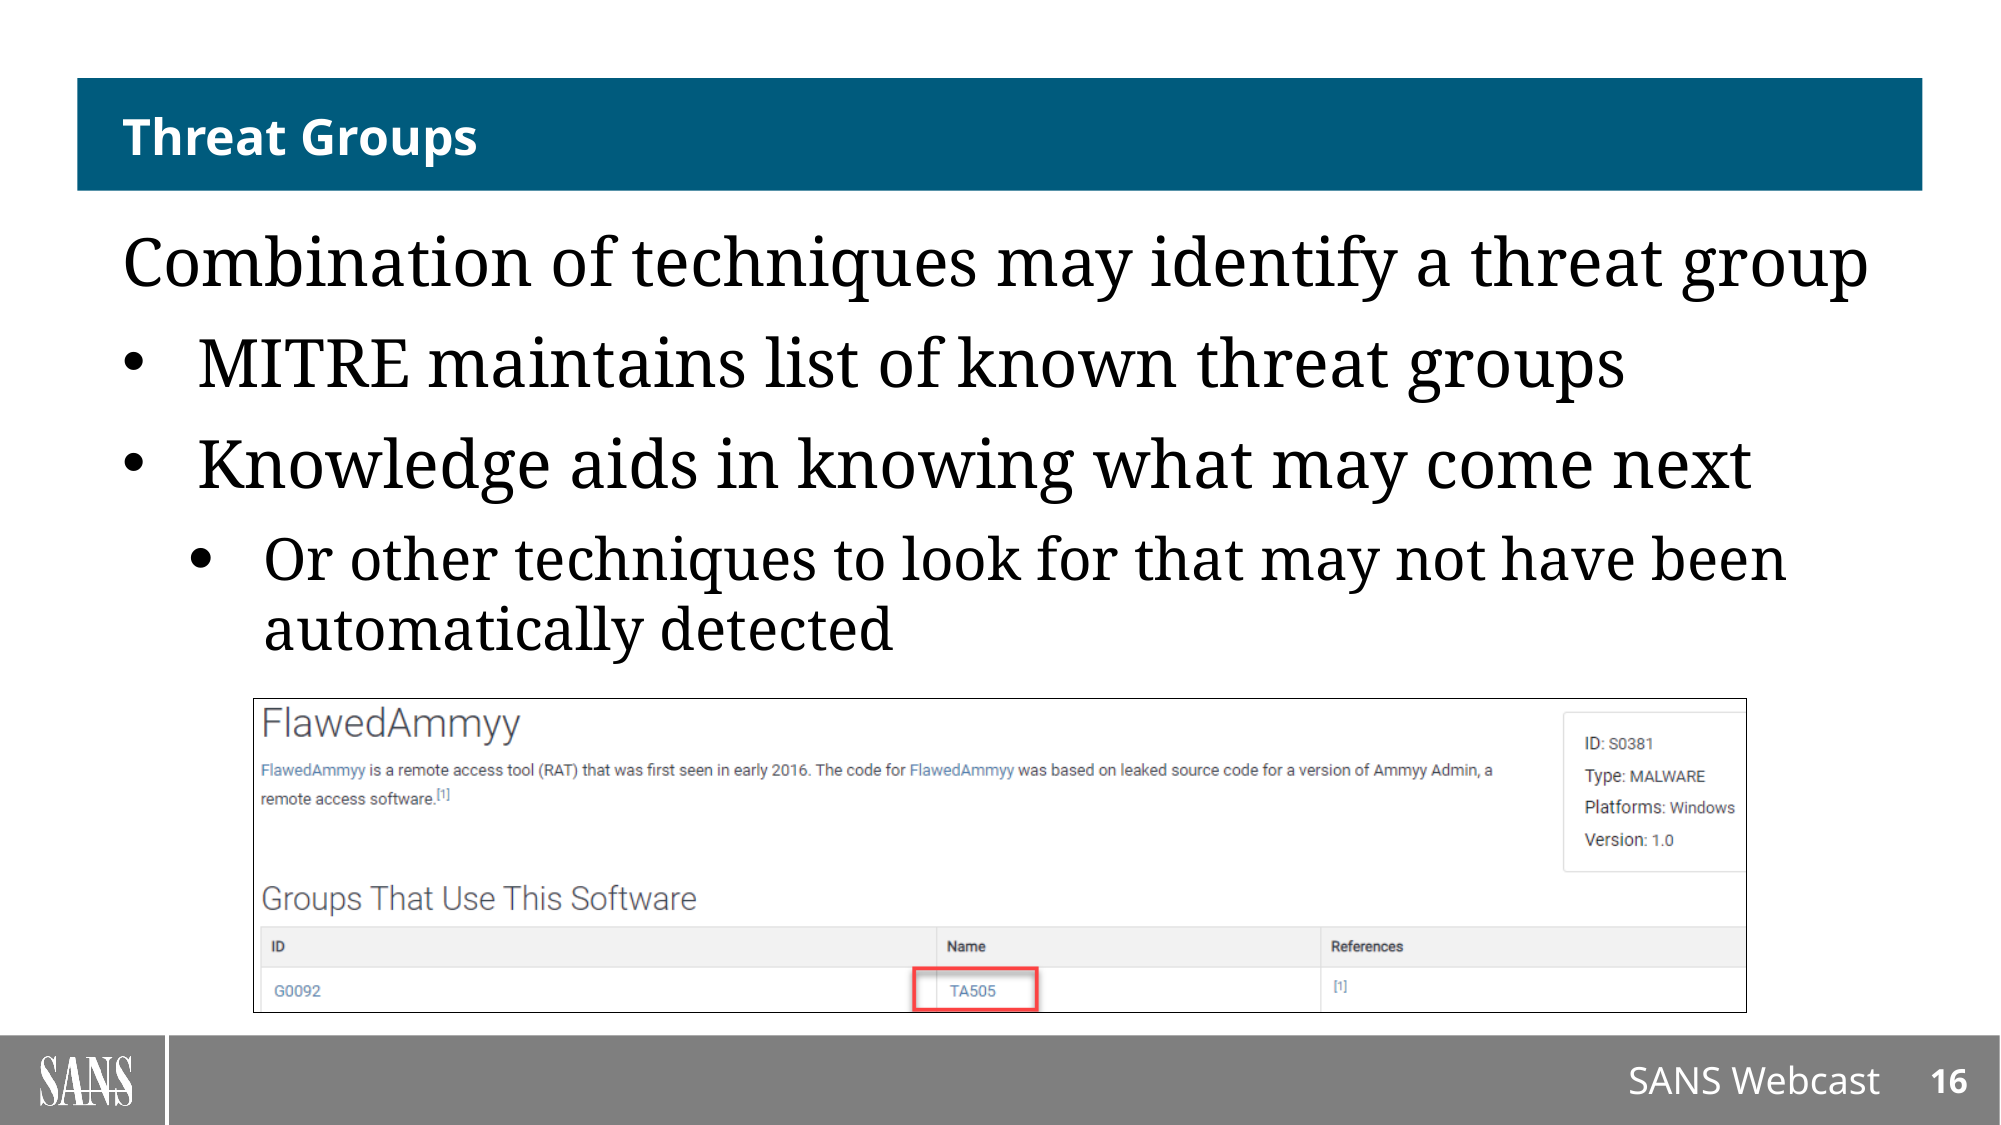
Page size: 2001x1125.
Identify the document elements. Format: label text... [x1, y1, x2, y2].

list Combination of techniques may identify a threat group MITRE maintains list of known threat groups Knowledge aids in knowing what may come next Or other techniques to look for that may not have been automatically detected [107, 212, 1893, 1013]
picture [253, 698, 1747, 1013]
title Threat Groups [107, 78, 1893, 191]
